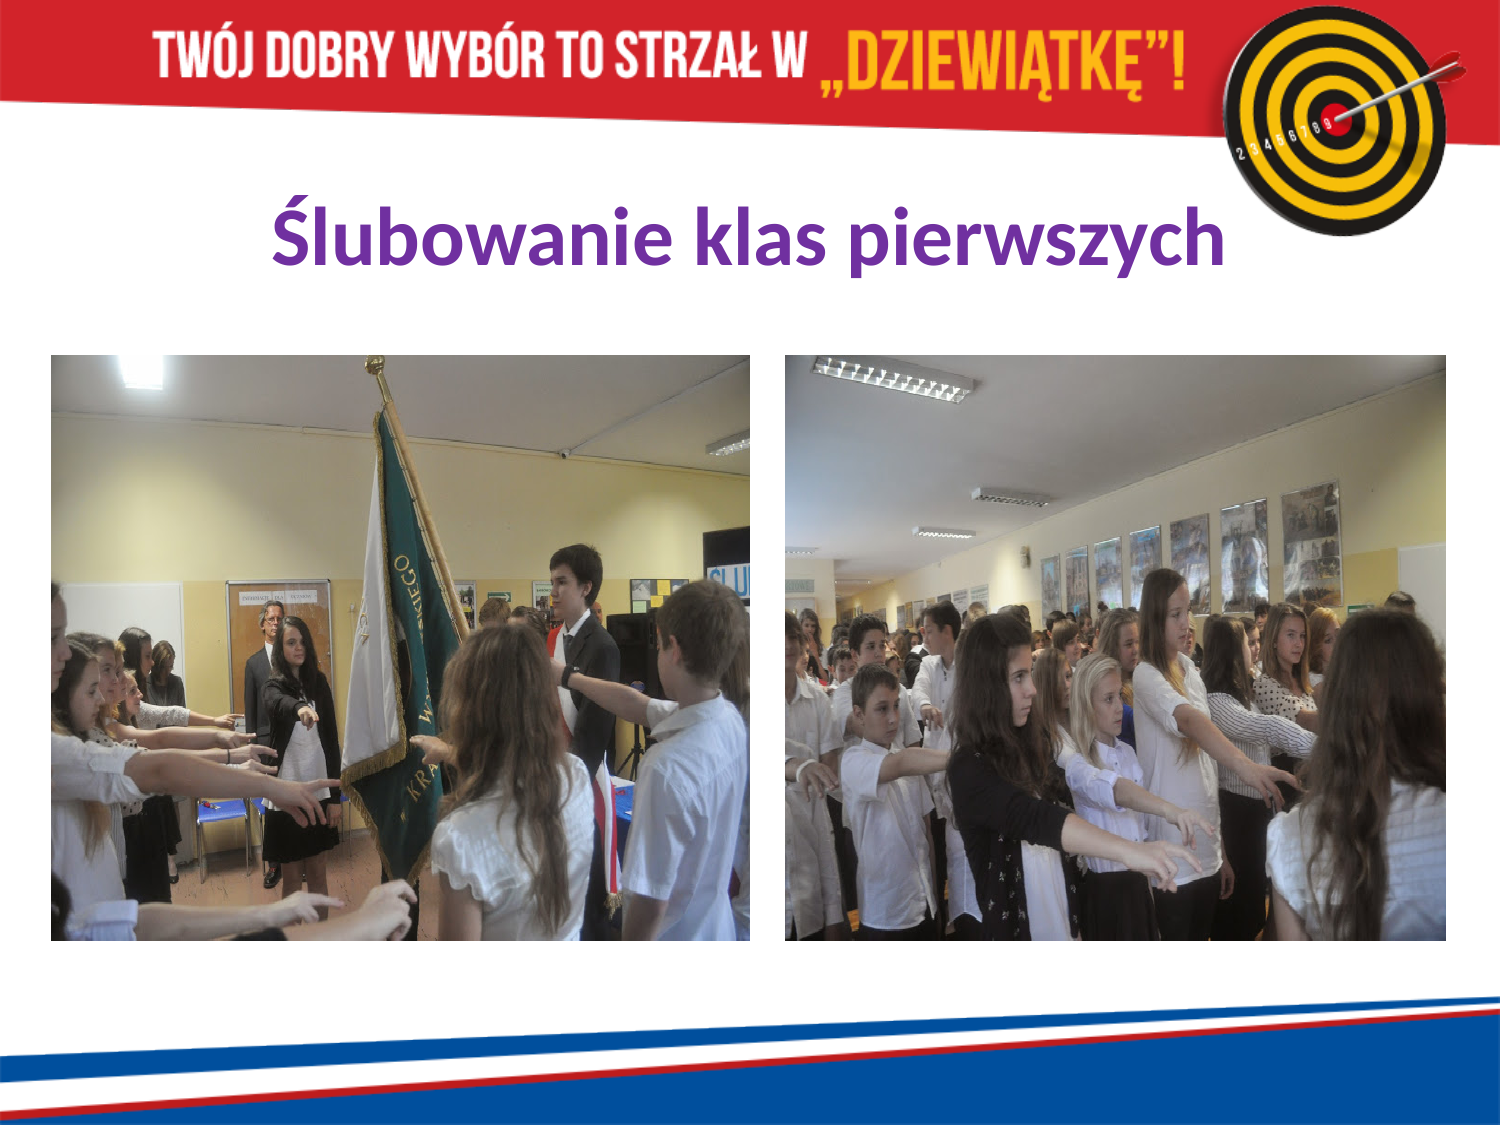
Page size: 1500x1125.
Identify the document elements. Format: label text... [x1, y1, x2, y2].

picture [785, 355, 1447, 941]
picture [51, 355, 751, 941]
picture [0, 0, 1500, 238]
title Ślubowanie klas pierwszych [75, 246, 1425, 327]
picture [0, 995, 1500, 1125]
